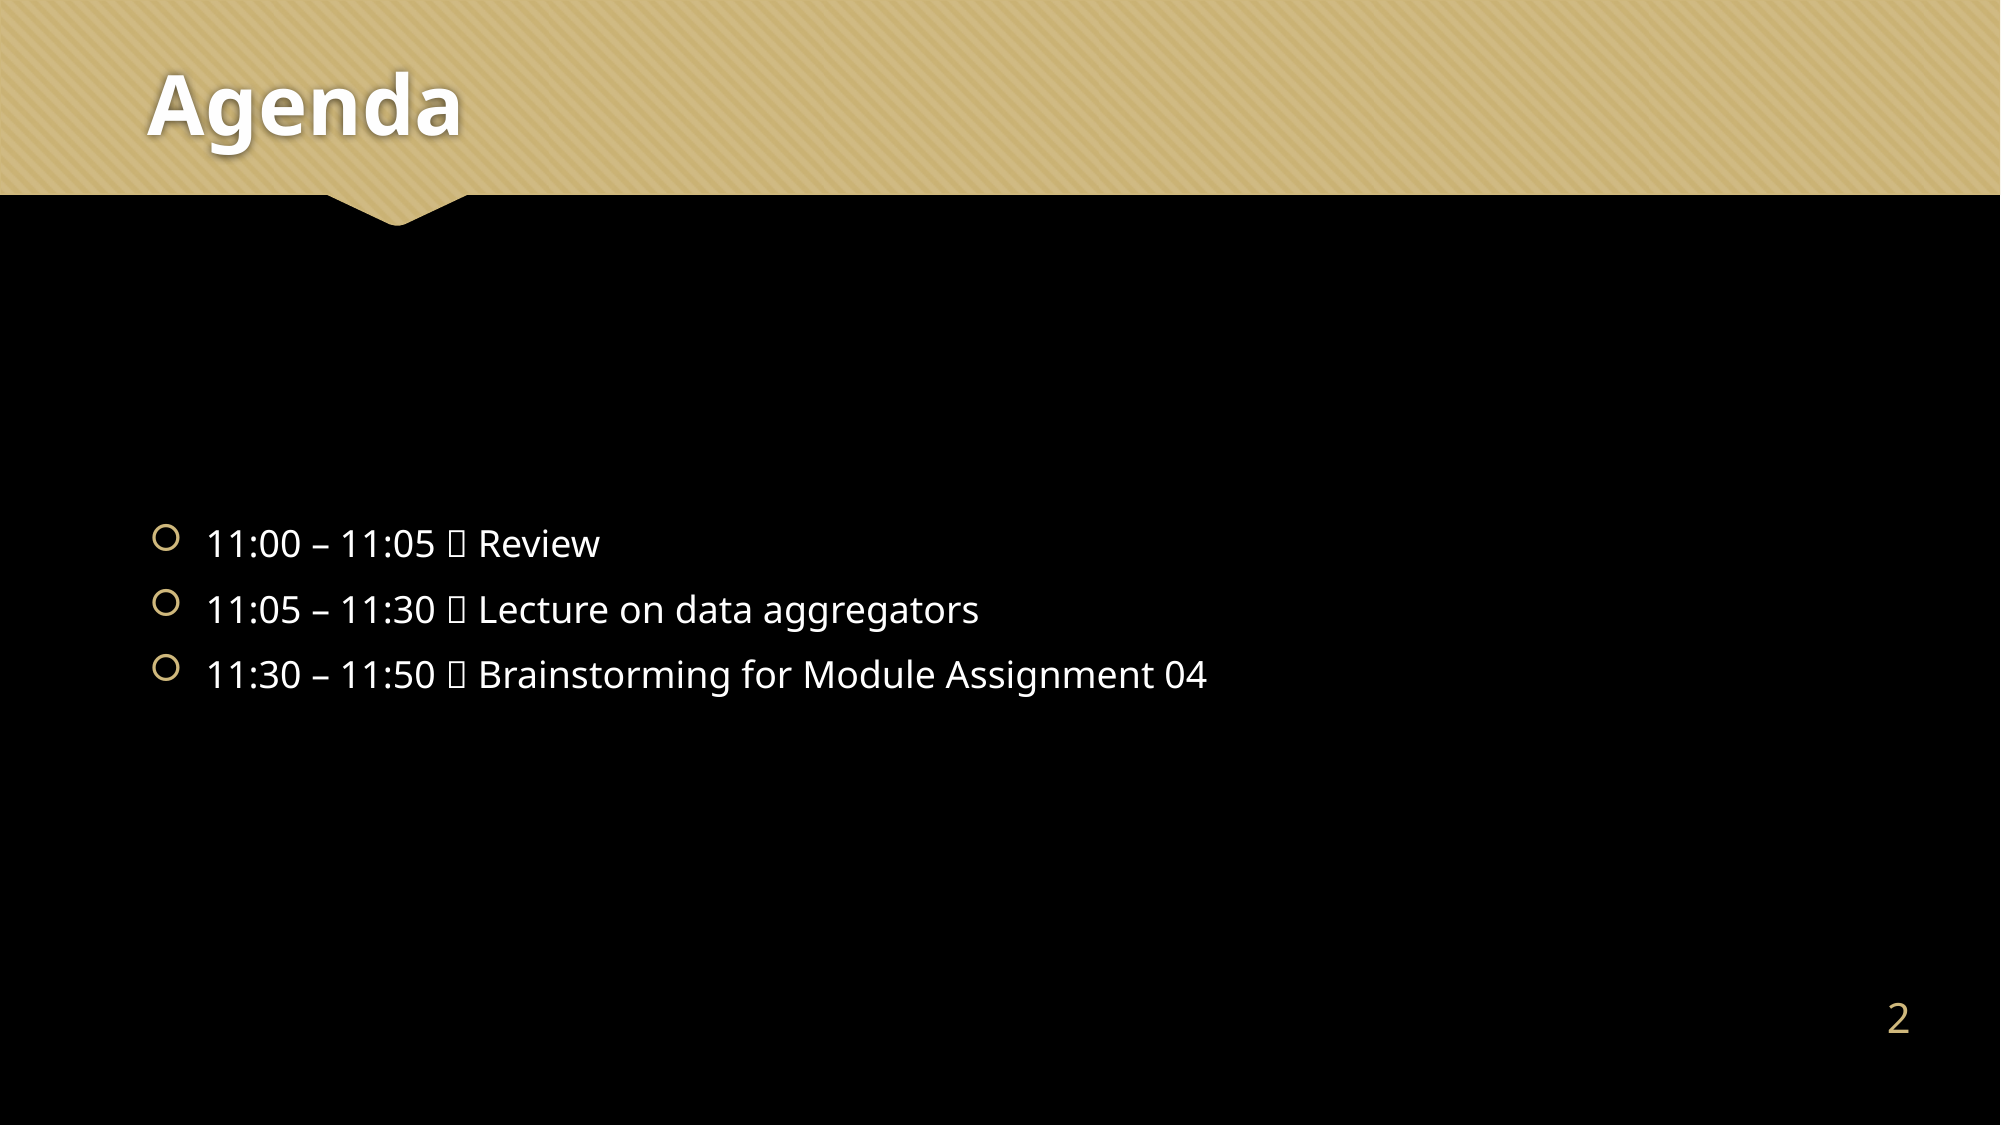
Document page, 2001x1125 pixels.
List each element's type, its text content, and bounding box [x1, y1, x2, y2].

slide_number 1 [1751, 970, 1926, 1051]
title Agenda [132, 0, 1868, 160]
list 11:00 – 11:05  Review 11:05 – 11:30  Lecture on data aggregators 11:30 – 11:50  Brainstorming for Module Assignment 04 [134, 233, 1866, 983]
